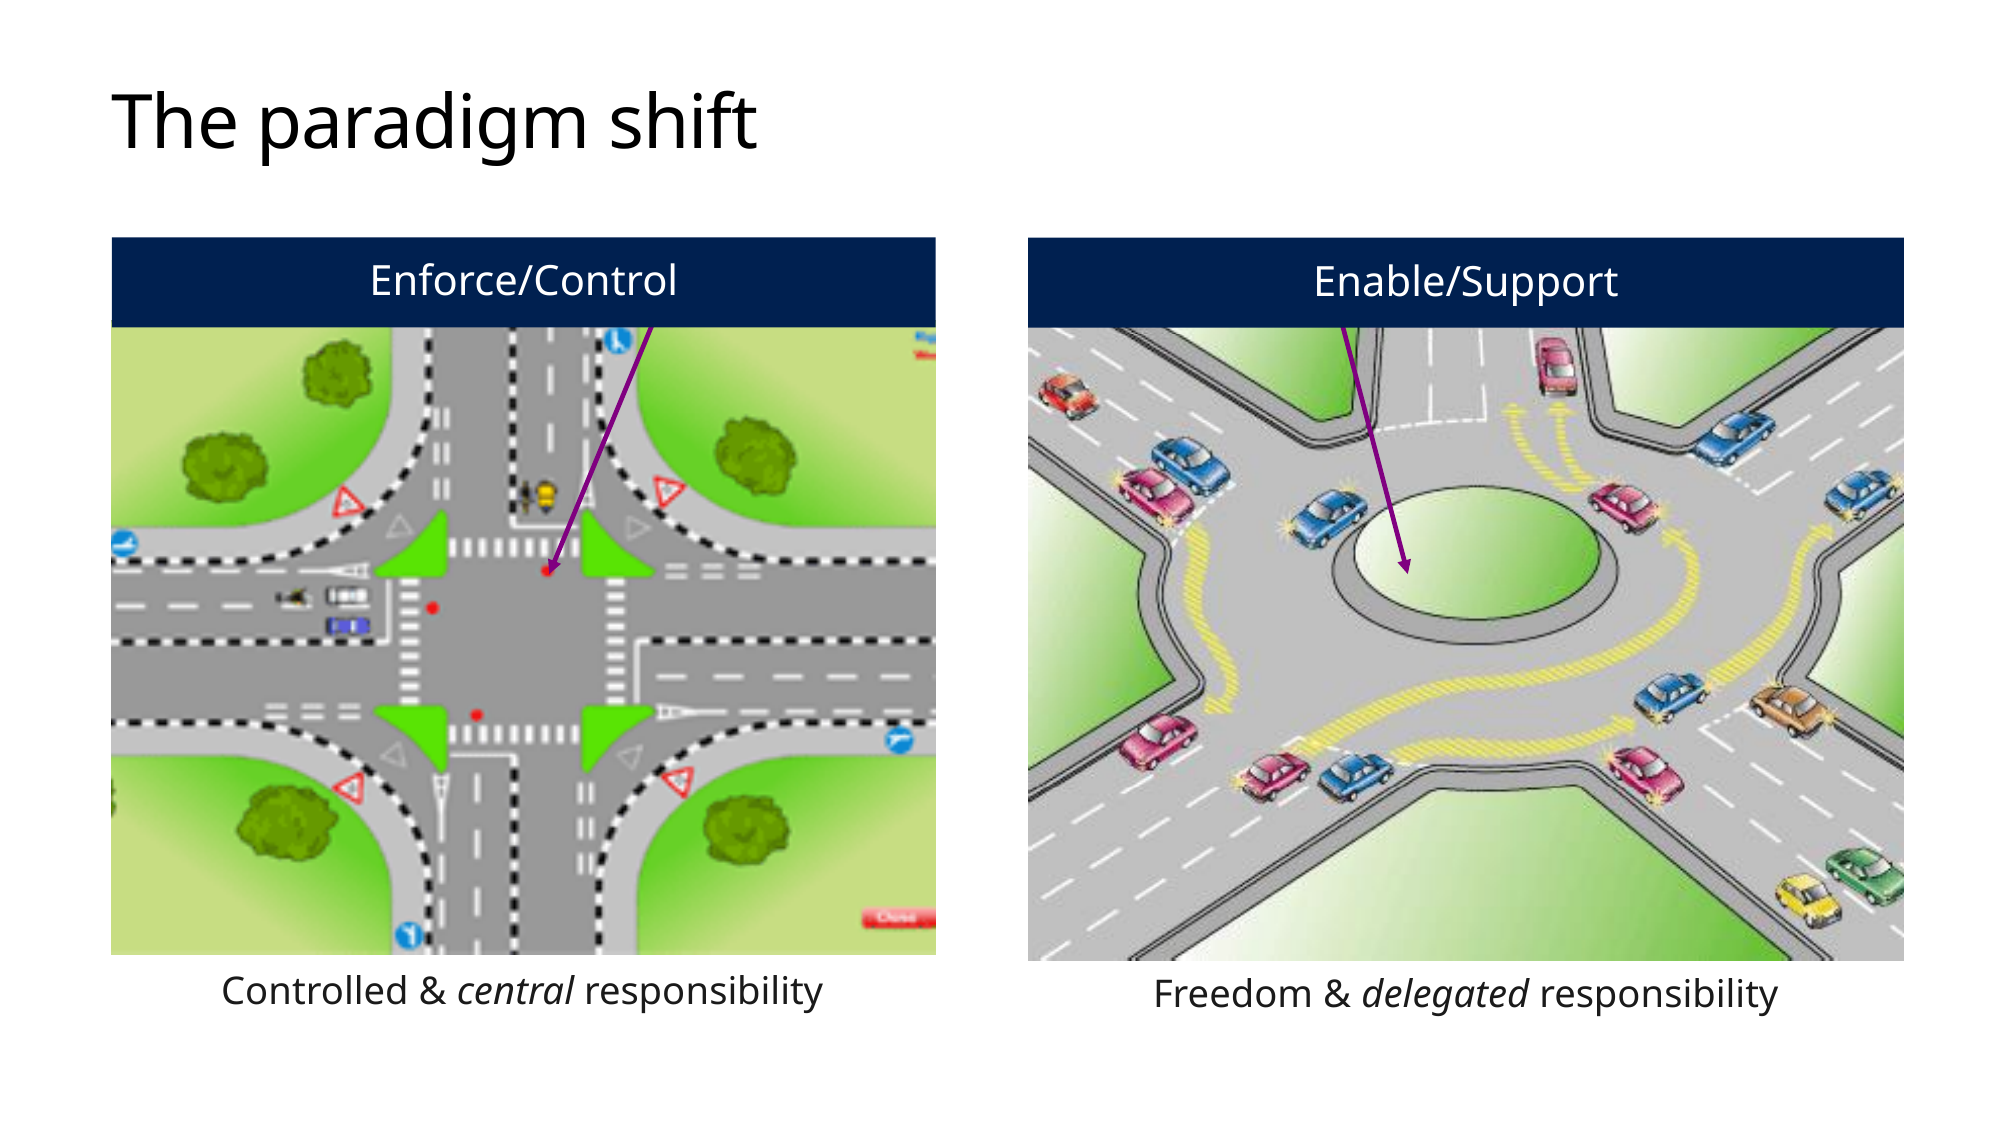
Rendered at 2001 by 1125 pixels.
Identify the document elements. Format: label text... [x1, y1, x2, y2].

text_box Freedom & delegated responsibility [1028, 961, 1904, 1037]
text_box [548, 297, 664, 575]
text_box Enforce/Control [111, 237, 936, 320]
text_box Enable/Support [1028, 237, 1904, 326]
picture [111, 320, 936, 955]
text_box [1342, 326, 1408, 575]
title The paradigm shift [96, 66, 1904, 158]
text_box Controlled & central responsibility [108, 950, 936, 1033]
picture [1027, 326, 1905, 961]
